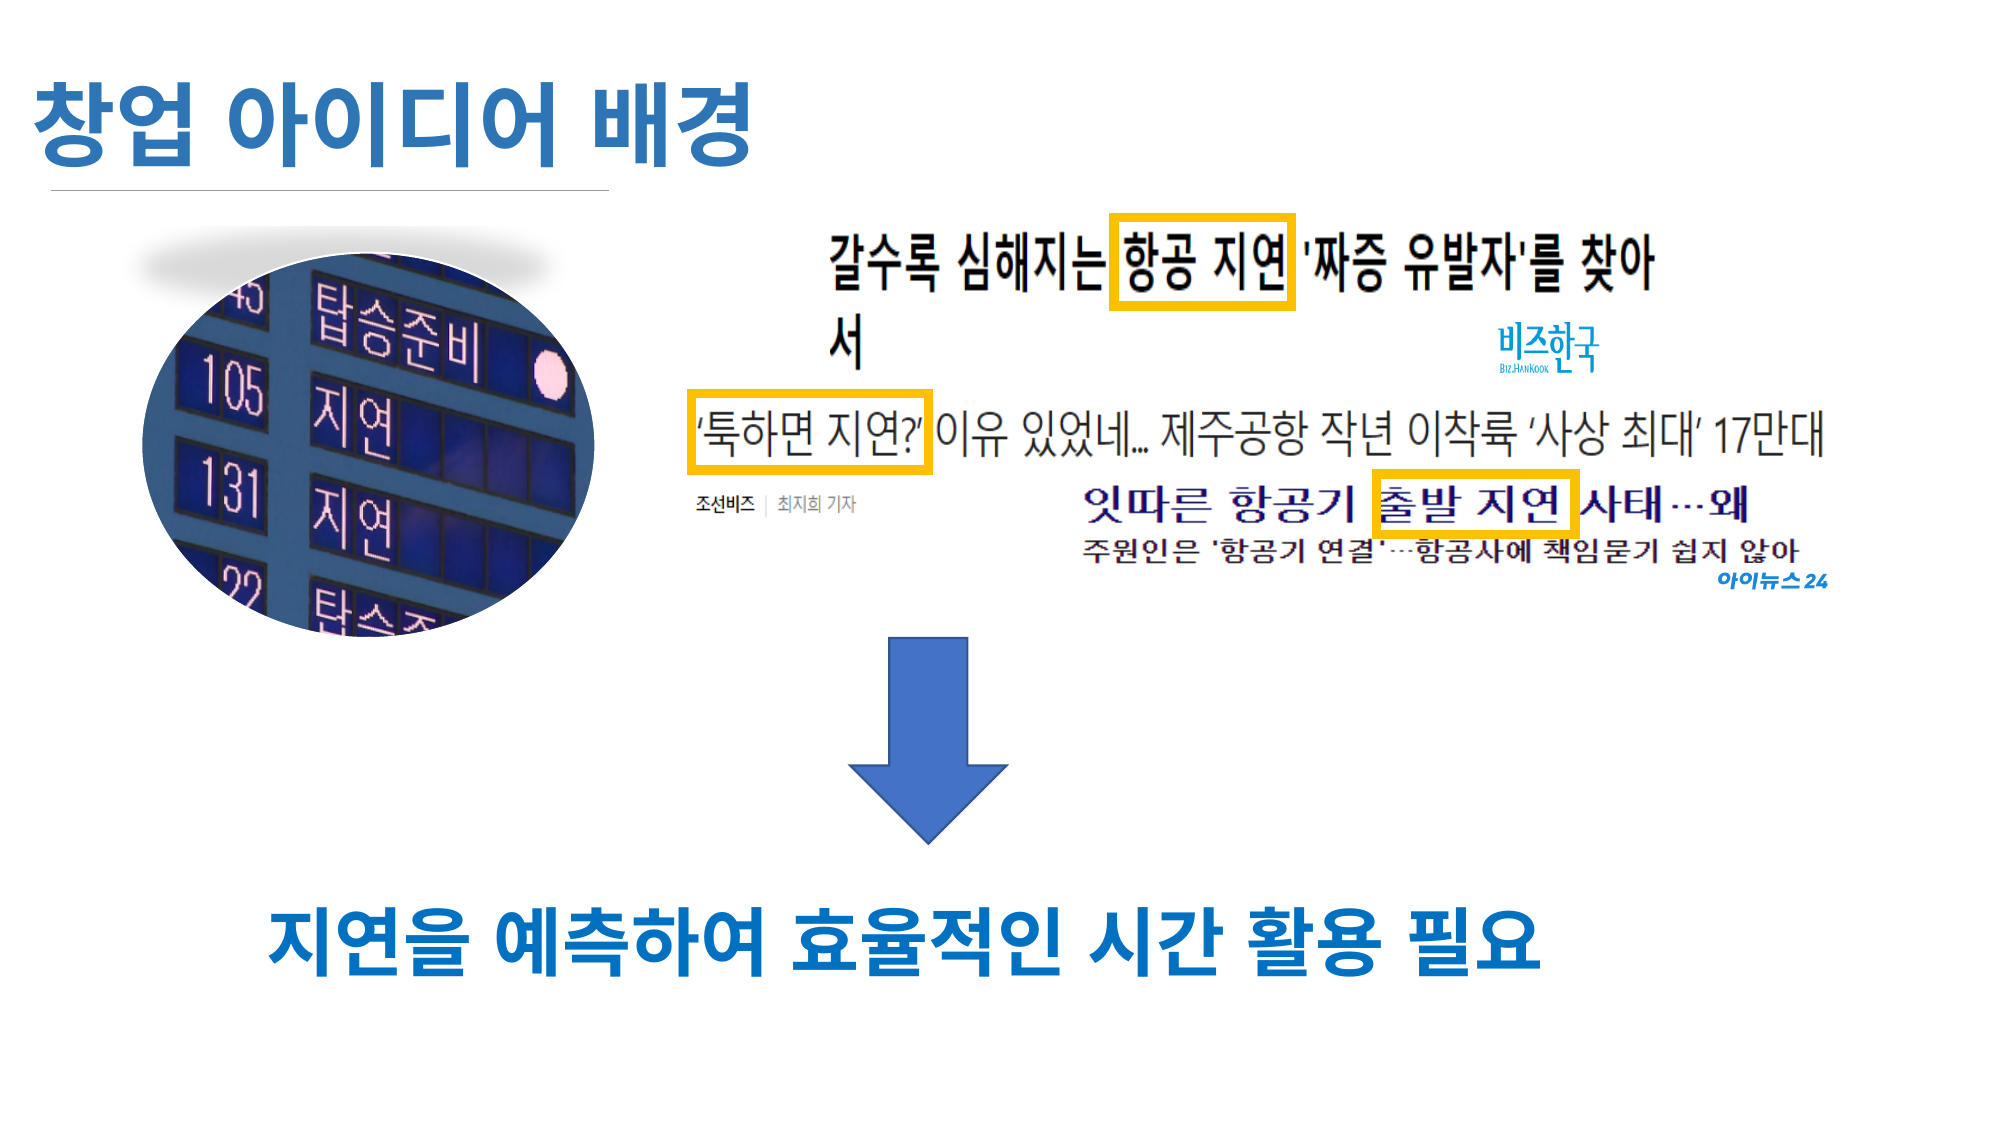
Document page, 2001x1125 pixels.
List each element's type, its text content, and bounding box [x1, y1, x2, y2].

text_box 지연을 예측하여 효율적인 시간 활용 필요 [251, 887, 1717, 993]
text_box [847, 636, 1010, 846]
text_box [677, 393, 1847, 541]
text_box 창업 아이디어 배경 [16, 60, 984, 186]
text_box [140, 251, 597, 640]
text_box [830, 217, 1669, 382]
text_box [1066, 473, 1847, 598]
